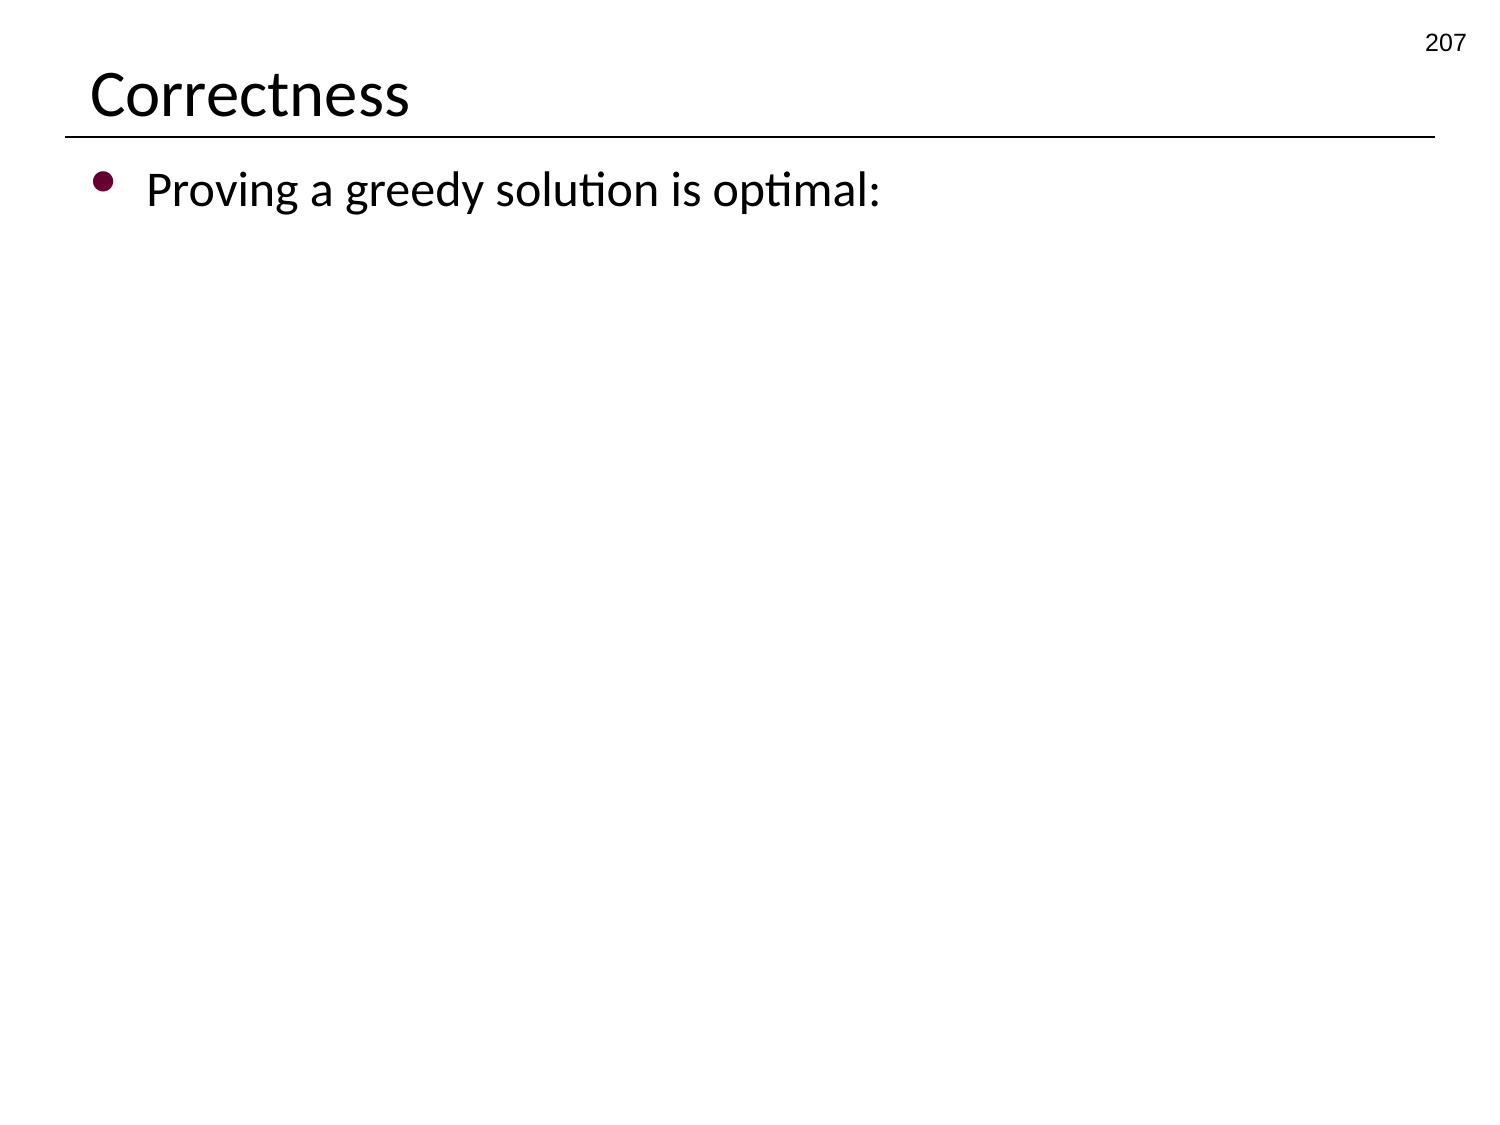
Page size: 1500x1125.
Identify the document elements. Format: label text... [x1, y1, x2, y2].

list Proving a greedy solution is optimal: [75, 148, 1425, 965]
slide_number 207 [1131, 18, 1483, 62]
title Correctness [75, 20, 1425, 138]
